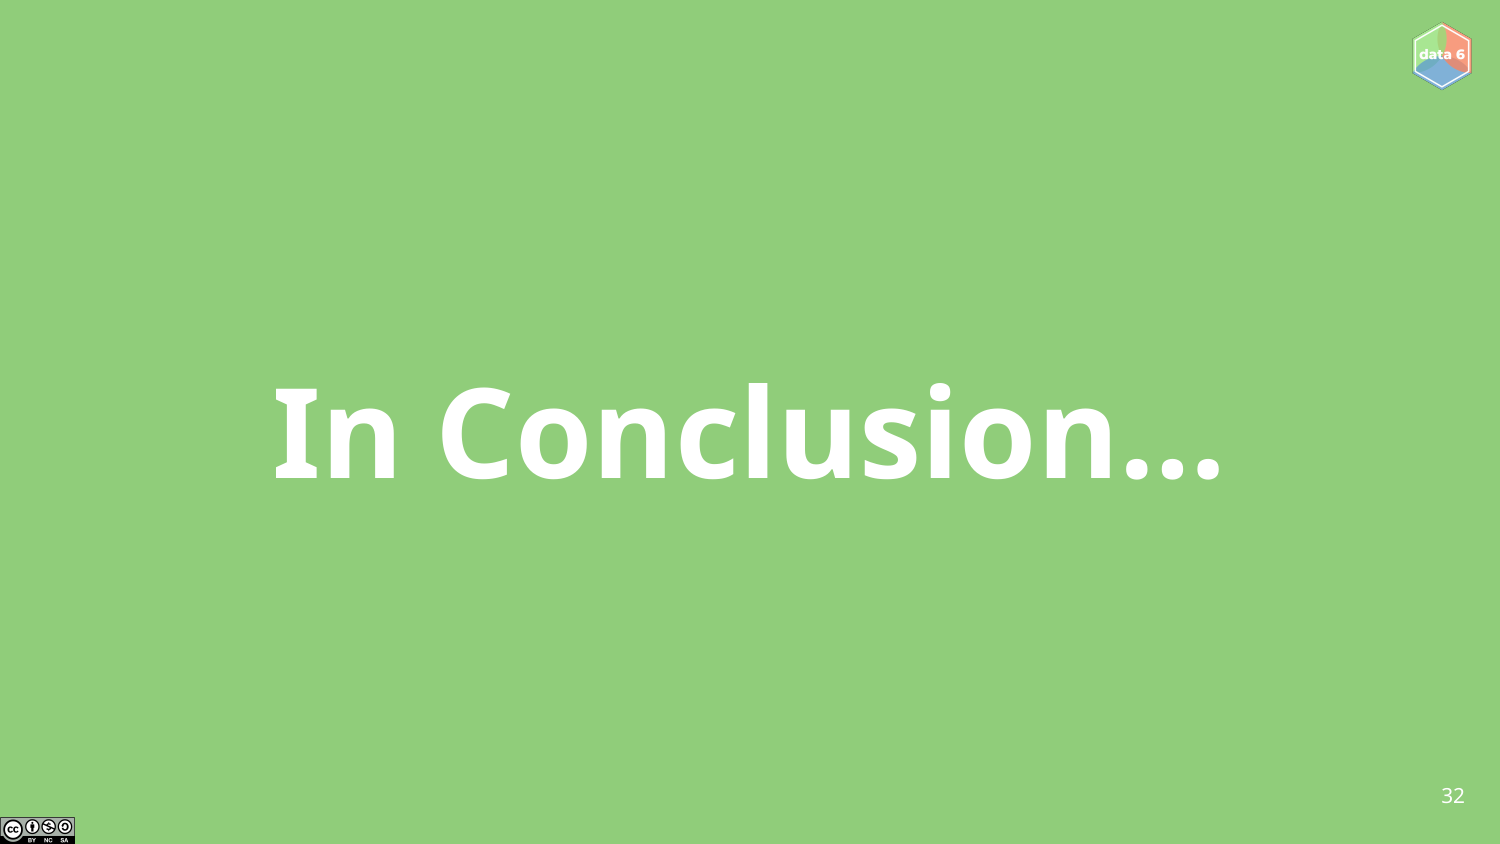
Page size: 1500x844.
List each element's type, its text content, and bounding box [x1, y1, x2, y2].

picture [1404, 18, 1480, 94]
picture [0, 817, 75, 844]
slide_number ‹#› [1389, 764, 1480, 830]
title In Conclusion… [108, 338, 1392, 519]
